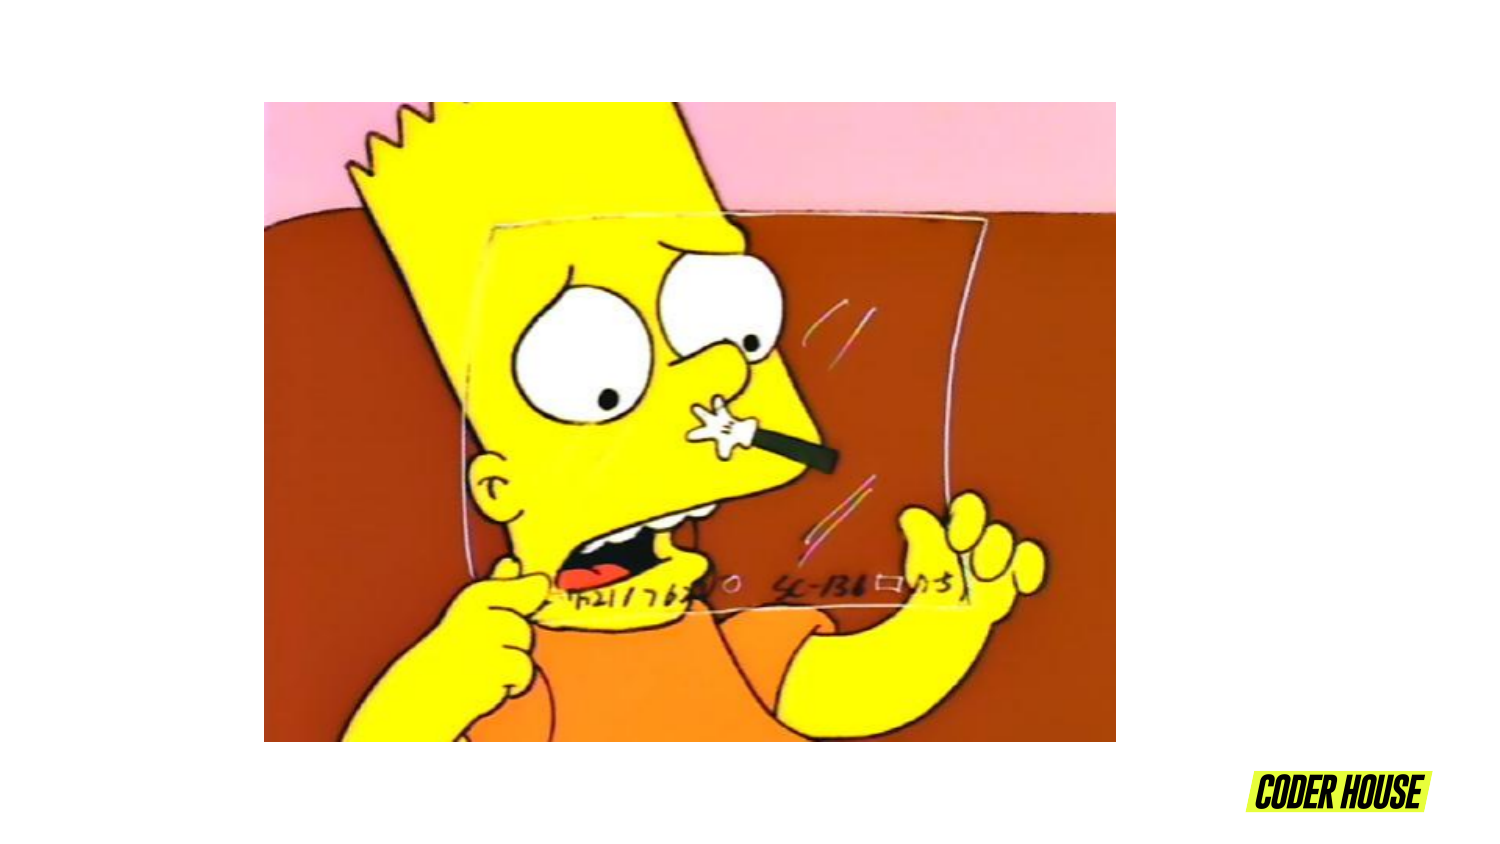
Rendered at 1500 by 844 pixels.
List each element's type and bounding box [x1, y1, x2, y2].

picture [1241, 764, 1437, 819]
picture [264, 102, 1117, 742]
